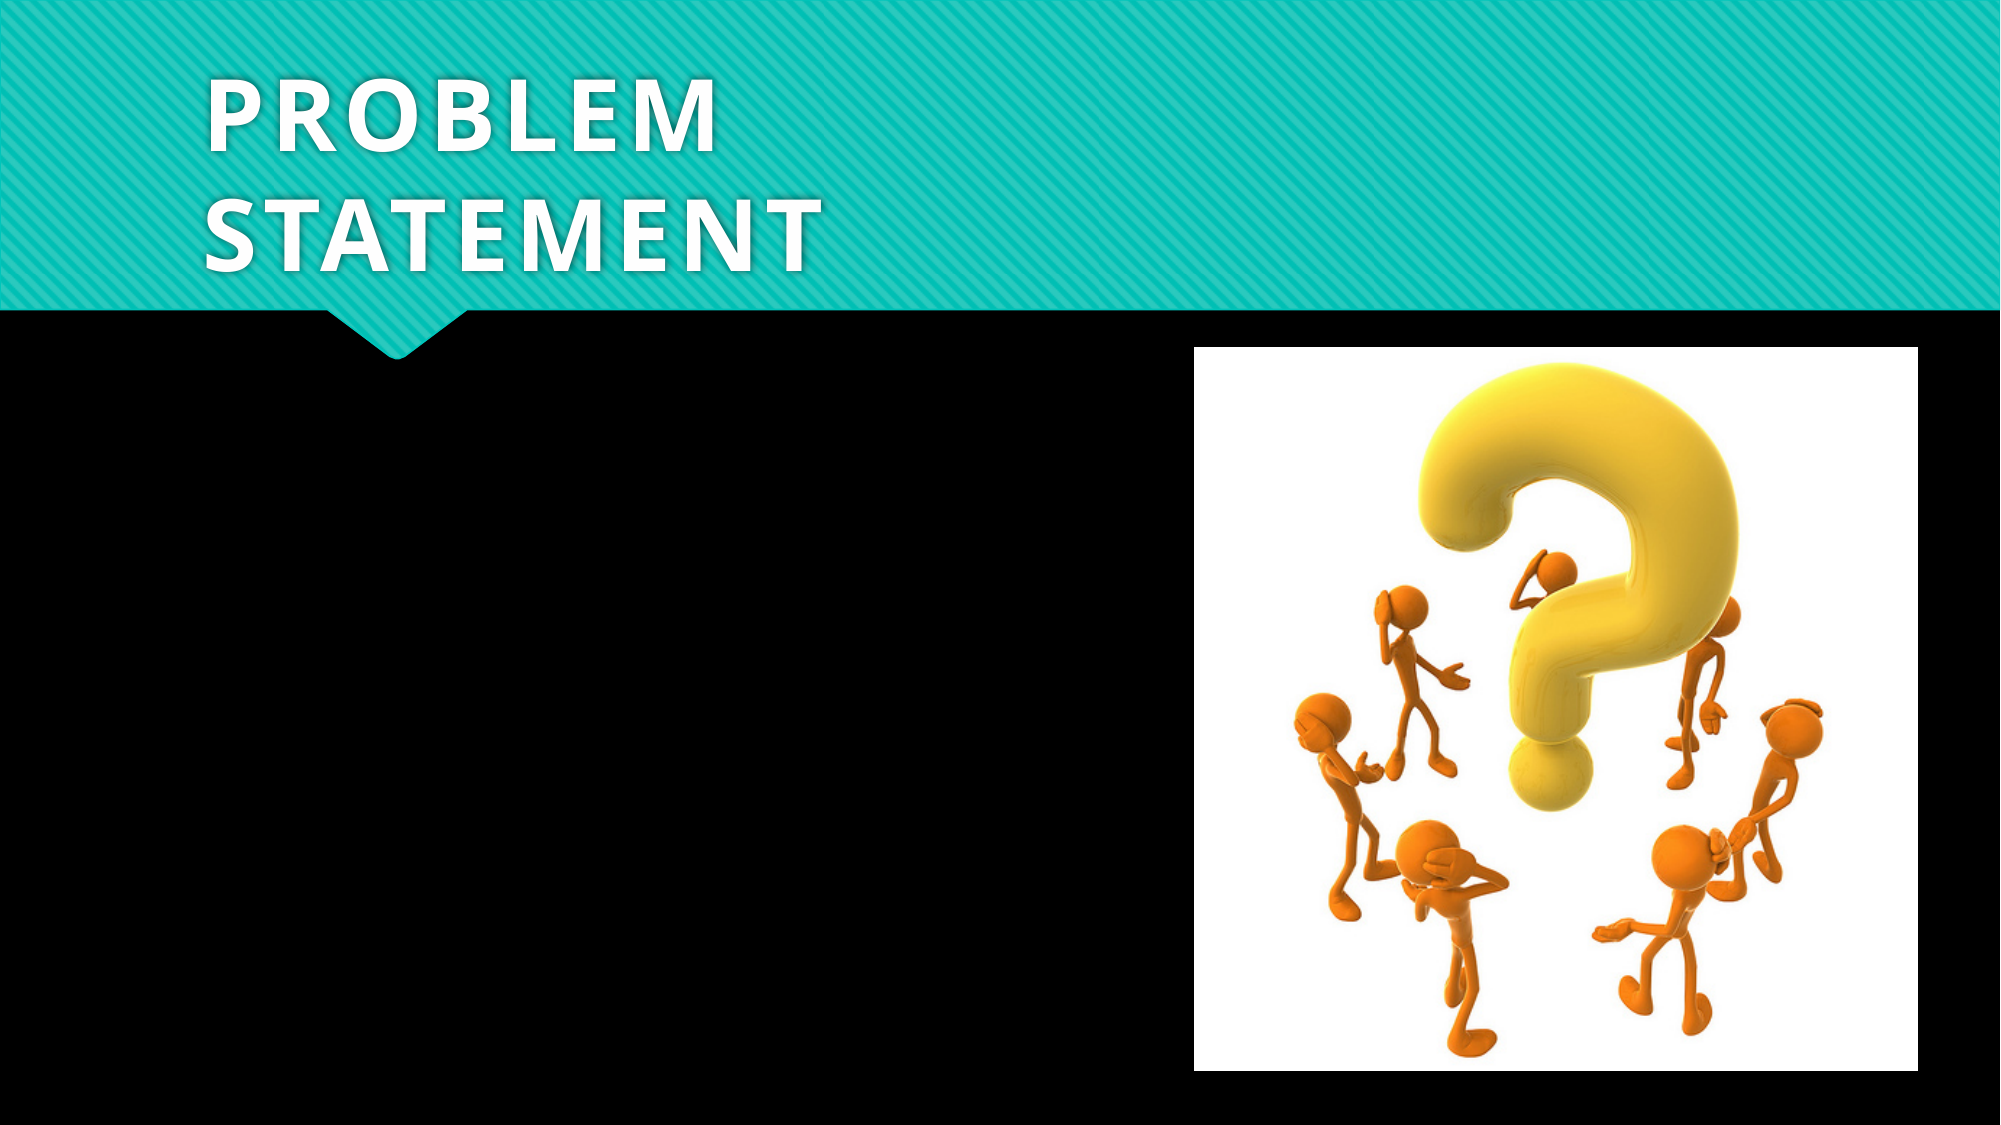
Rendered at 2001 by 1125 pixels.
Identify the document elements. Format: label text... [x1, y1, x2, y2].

picture [1194, 347, 1918, 1071]
title Problem statement [187, 43, 1000, 639]
